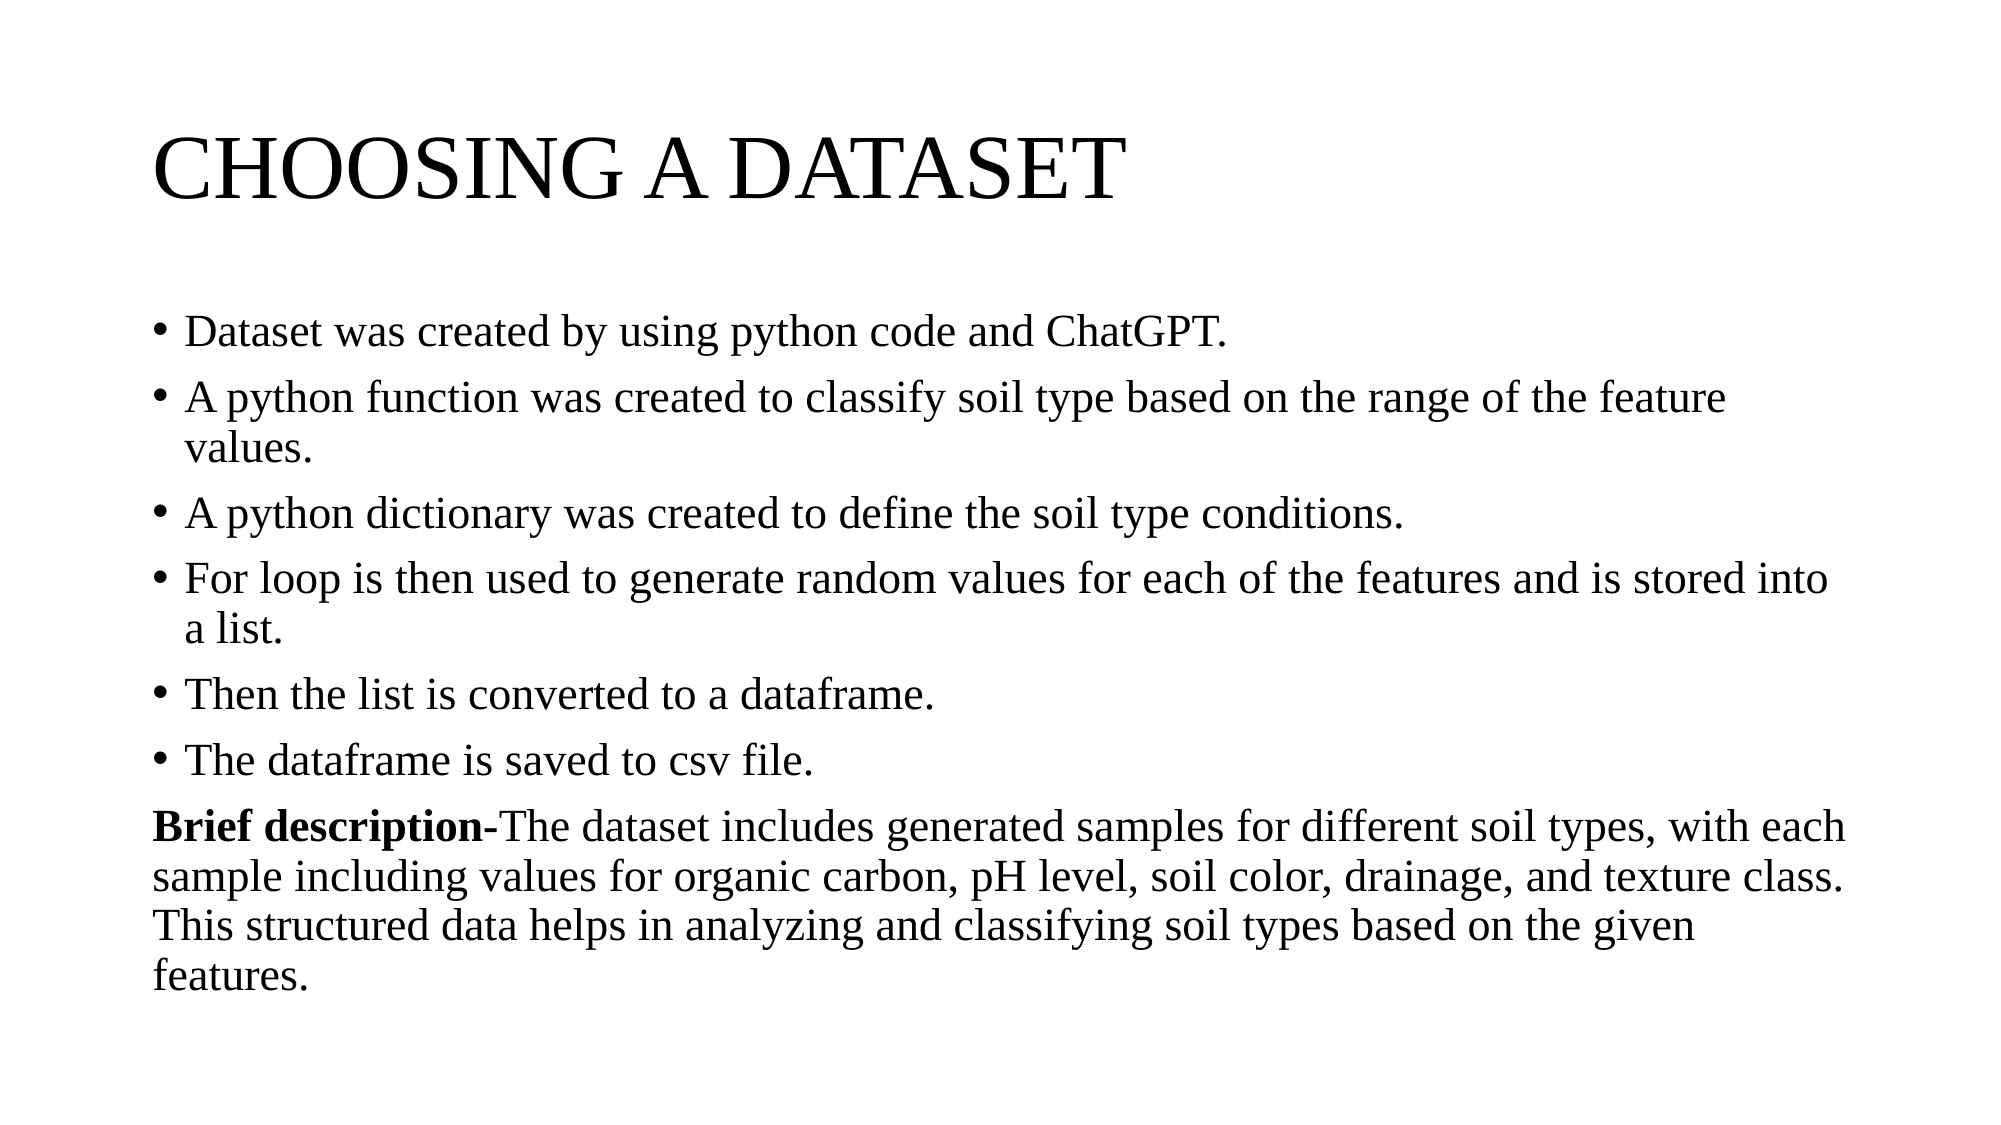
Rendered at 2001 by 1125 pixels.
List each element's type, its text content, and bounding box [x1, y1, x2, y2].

title CHOOSING A DATASET [137, 59, 1863, 278]
list Dataset was created by using python code and ChatGPT. A python function was created to classify soil type based on the range of the feature values. A python dictionary was created to define the soil type conditions. For loop is then used to generate random values for each of the features and is stored into a list. Then the list is converted to a dataframe. The dataframe is saved to csv file. Brief description-The dataset includes generated samples for different soil types, with each sample including values for organic carbon, pH level, soil color, drainage, and texture class. This structured data helps in analyzing and classifying soil types based on the given features. [137, 299, 1863, 1014]
